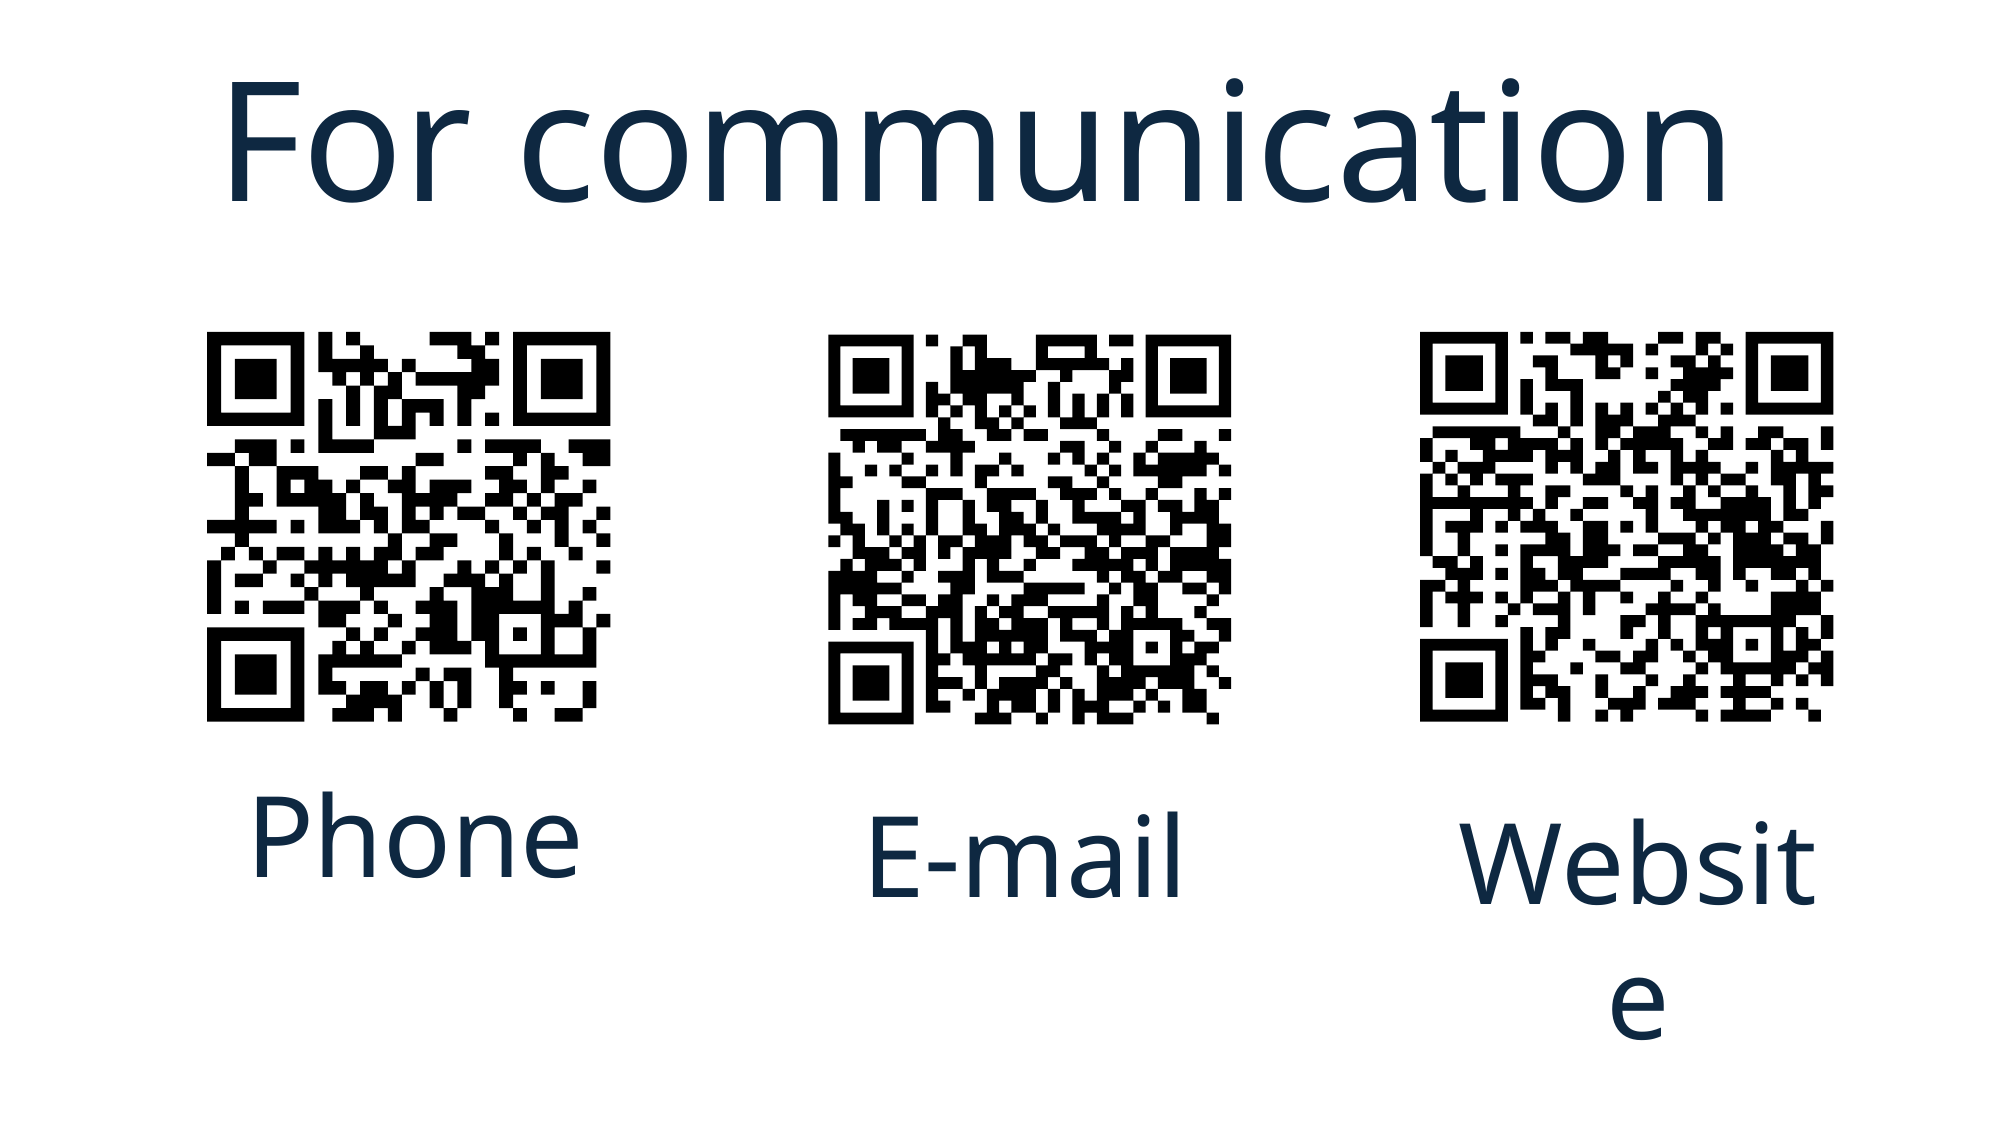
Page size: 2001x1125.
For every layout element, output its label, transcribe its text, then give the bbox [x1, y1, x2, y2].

text_box [1366, 205, 1920, 759]
text_box [318, 331, 500, 453]
text_box E-mail [817, 777, 1232, 928]
text_box [828, 334, 1232, 725]
text_box [1420, 331, 1834, 722]
text_box [207, 331, 305, 426]
text_box [513, 331, 611, 426]
text_box Website [1415, 784, 1862, 1070]
text_box [207, 439, 611, 722]
text_box Phone [197, 757, 634, 908]
text_box For communication [93, 27, 1862, 243]
